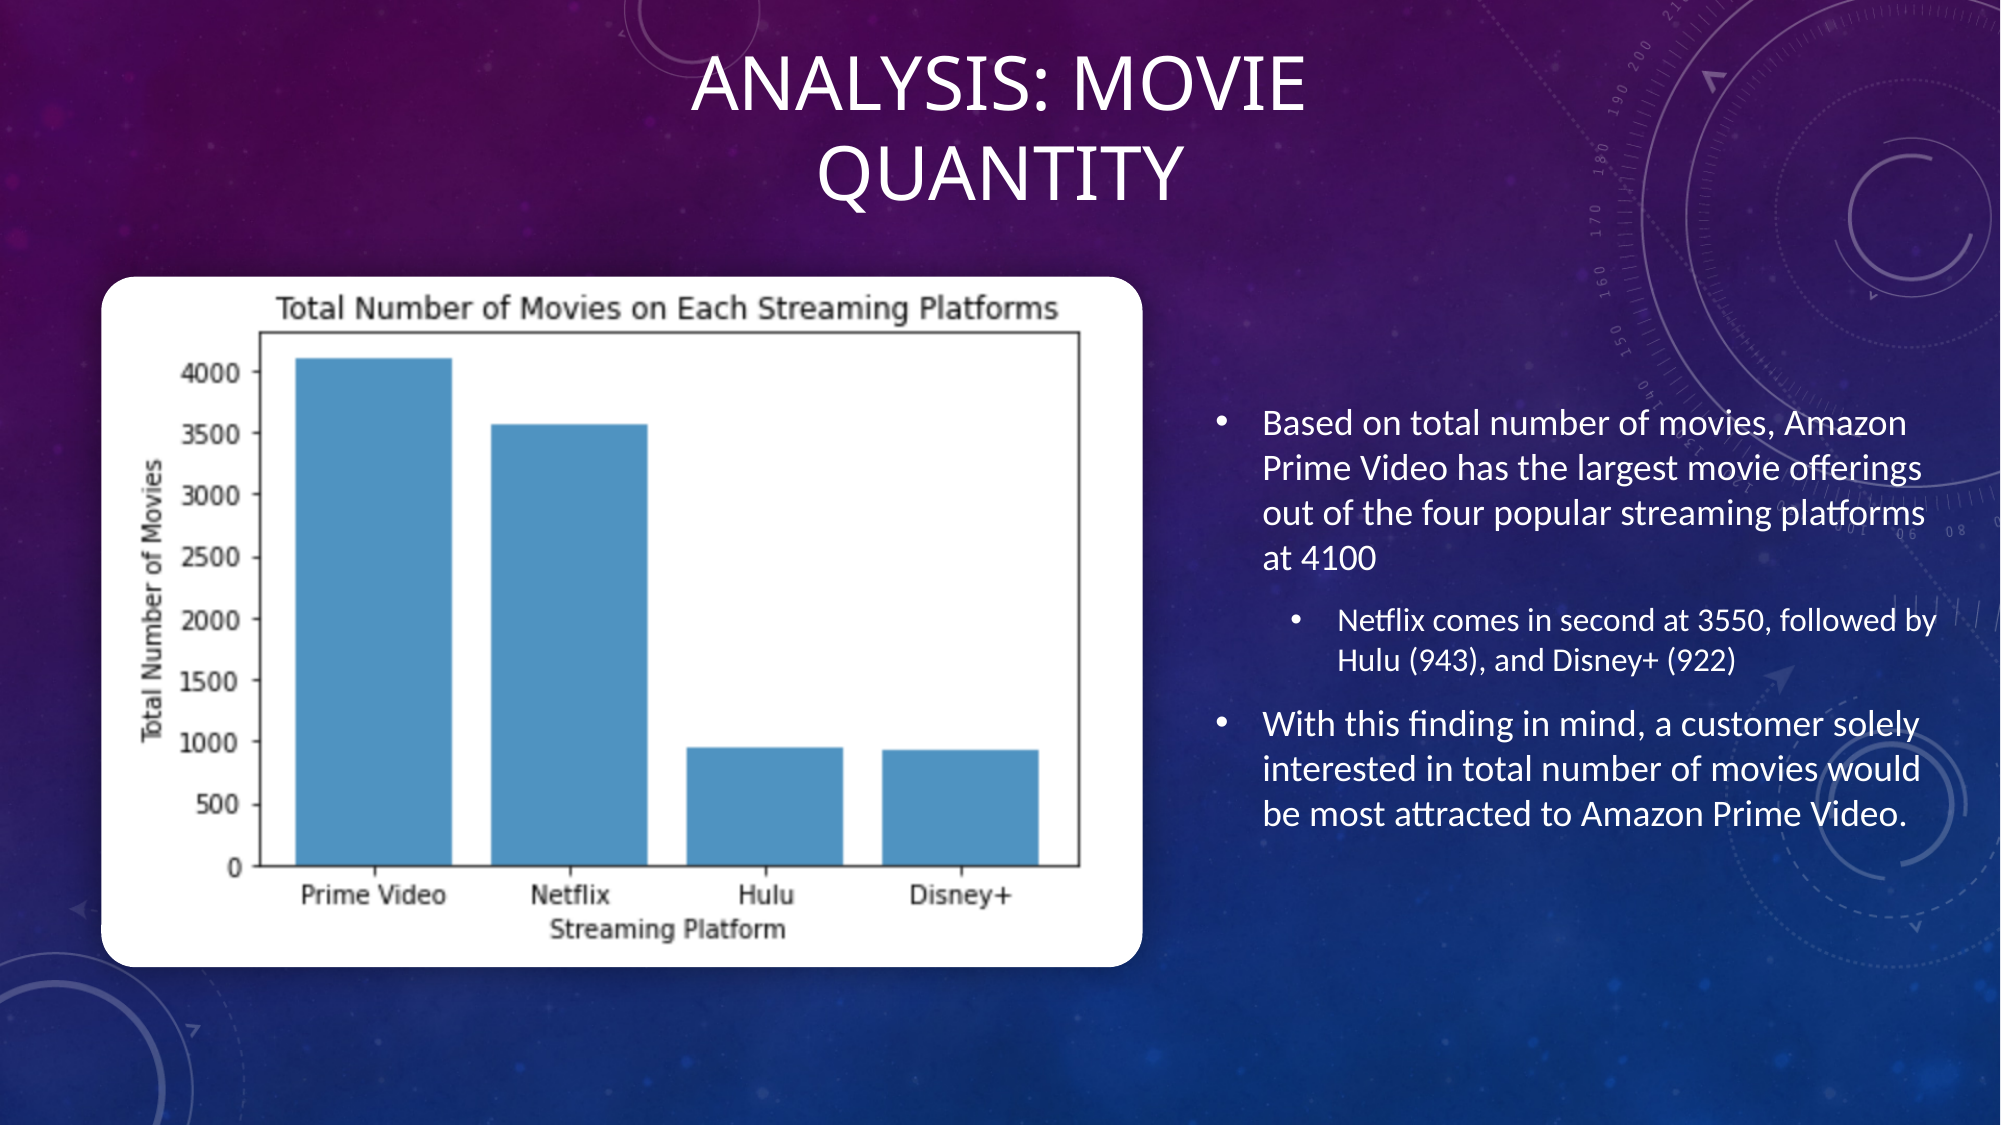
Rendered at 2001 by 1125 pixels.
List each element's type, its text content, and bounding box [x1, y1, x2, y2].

title Analysis: Movie quantity [550, 0, 1450, 258]
list Based on total number of movies, Amazon Prime Video has the largest movie offerings out of the four popular streaming platforms at 4100 Netflix comes in second at 3550, followed by Hulu (943), and Disney+ (922) With this finding in mind, a customer solely interested in total number of movies would be most attracted to Amazon Prime Video. [1200, 271, 1967, 1051]
picture [0, 0, 2001, 1125]
